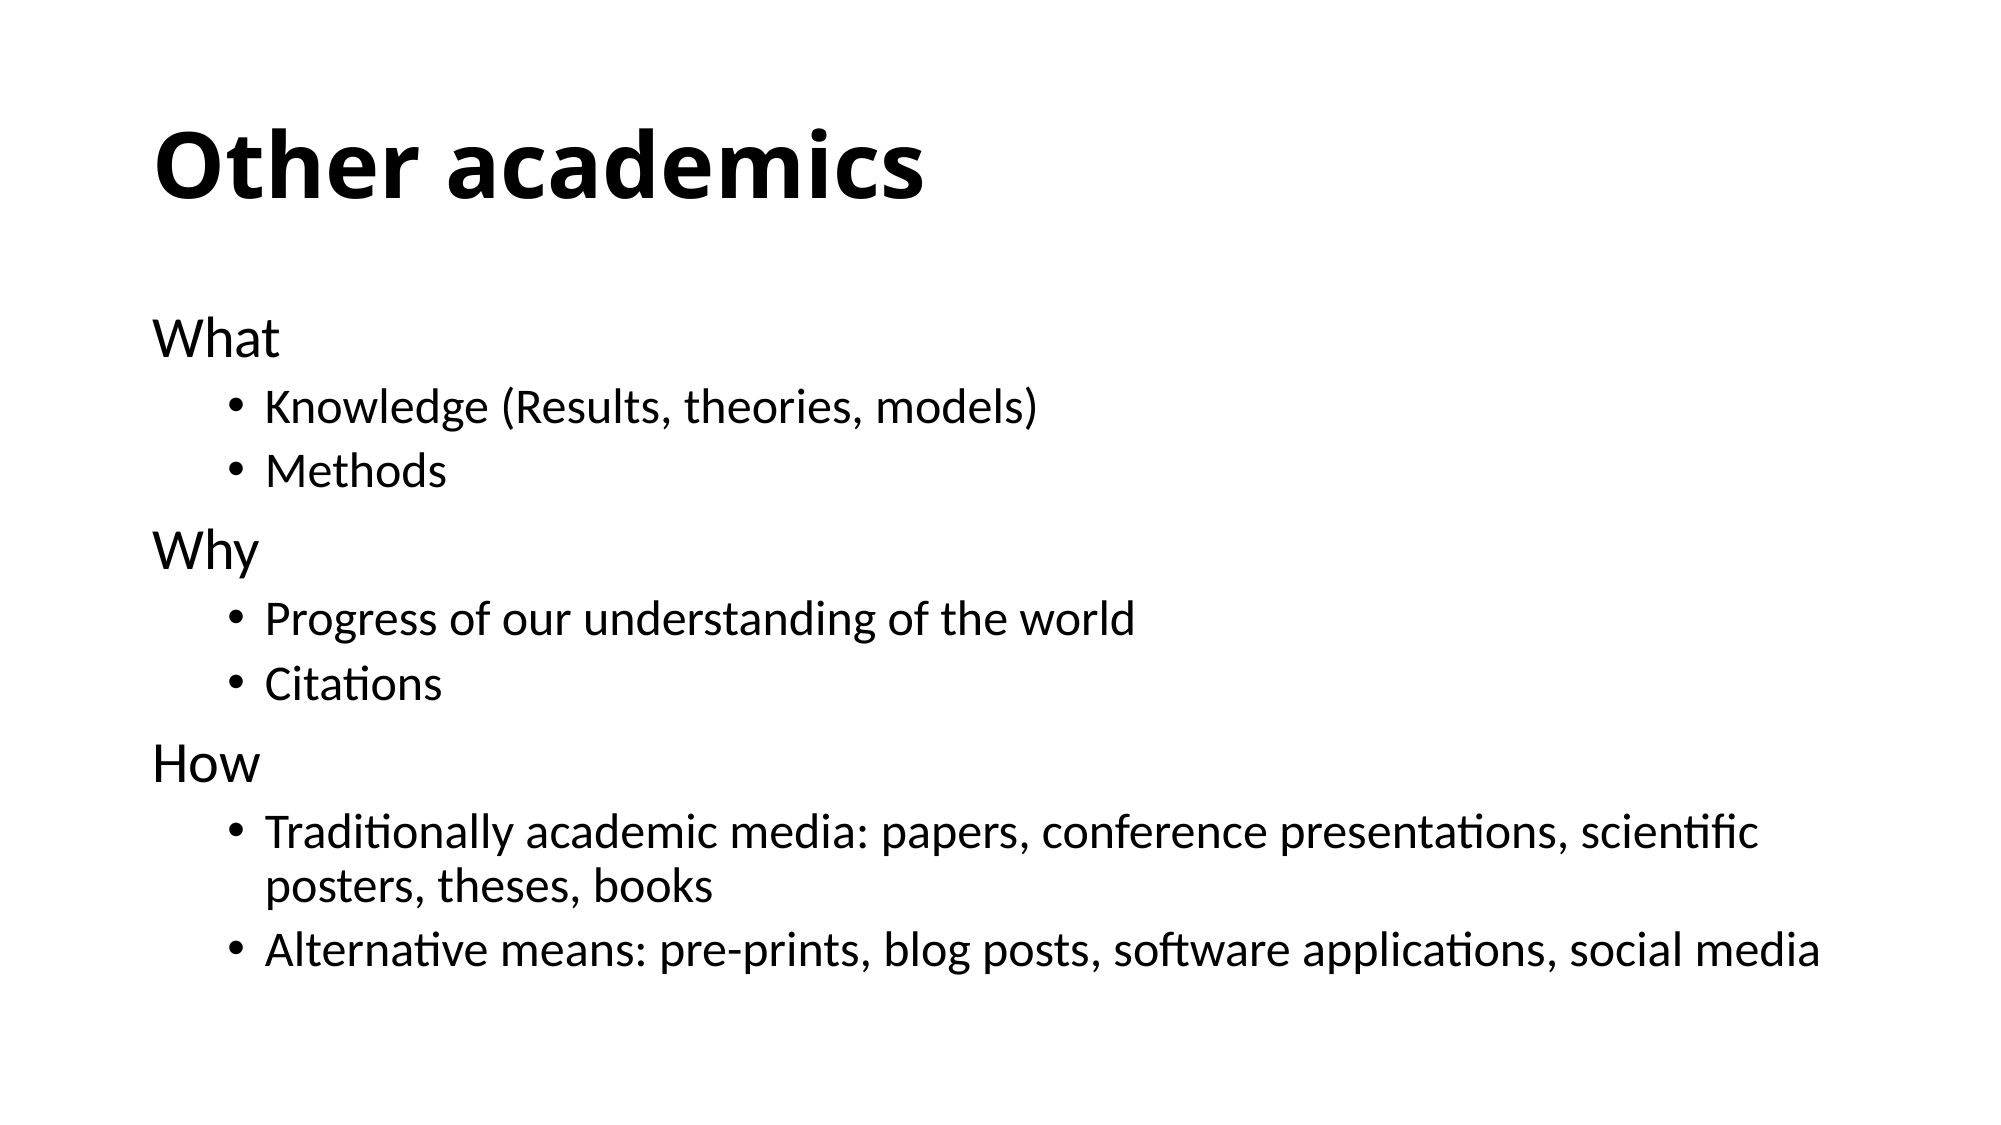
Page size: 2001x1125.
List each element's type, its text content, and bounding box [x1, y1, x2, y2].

title Other academics [137, 59, 1863, 278]
list What Knowledge (Results, theories, models) Methods Why Progress of our understanding of the world Citations How Traditionally academic media: papers, conference presentations, scientific posters, theses, books Alternative means: pre-prints, blog posts, software applications, social media [137, 299, 1863, 1014]
